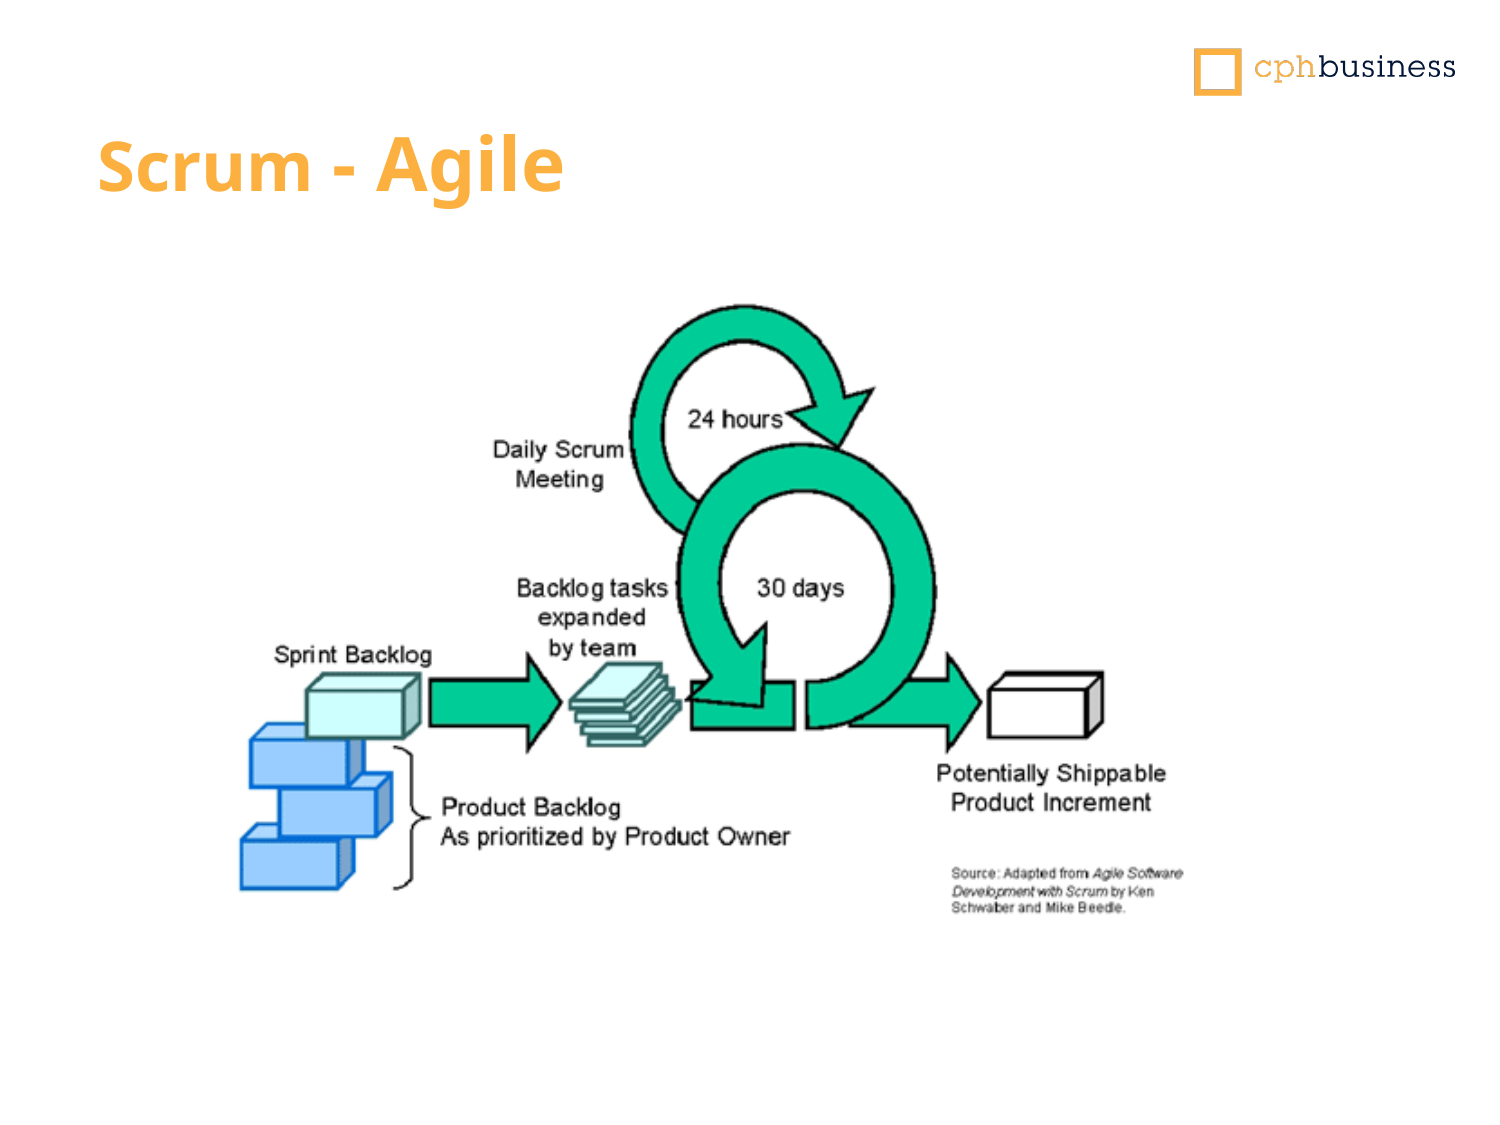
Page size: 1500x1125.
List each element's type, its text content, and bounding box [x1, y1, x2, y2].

list Scrum - Agile [83, 109, 1411, 298]
picture [206, 279, 1200, 947]
picture [1147, 1, 1500, 143]
